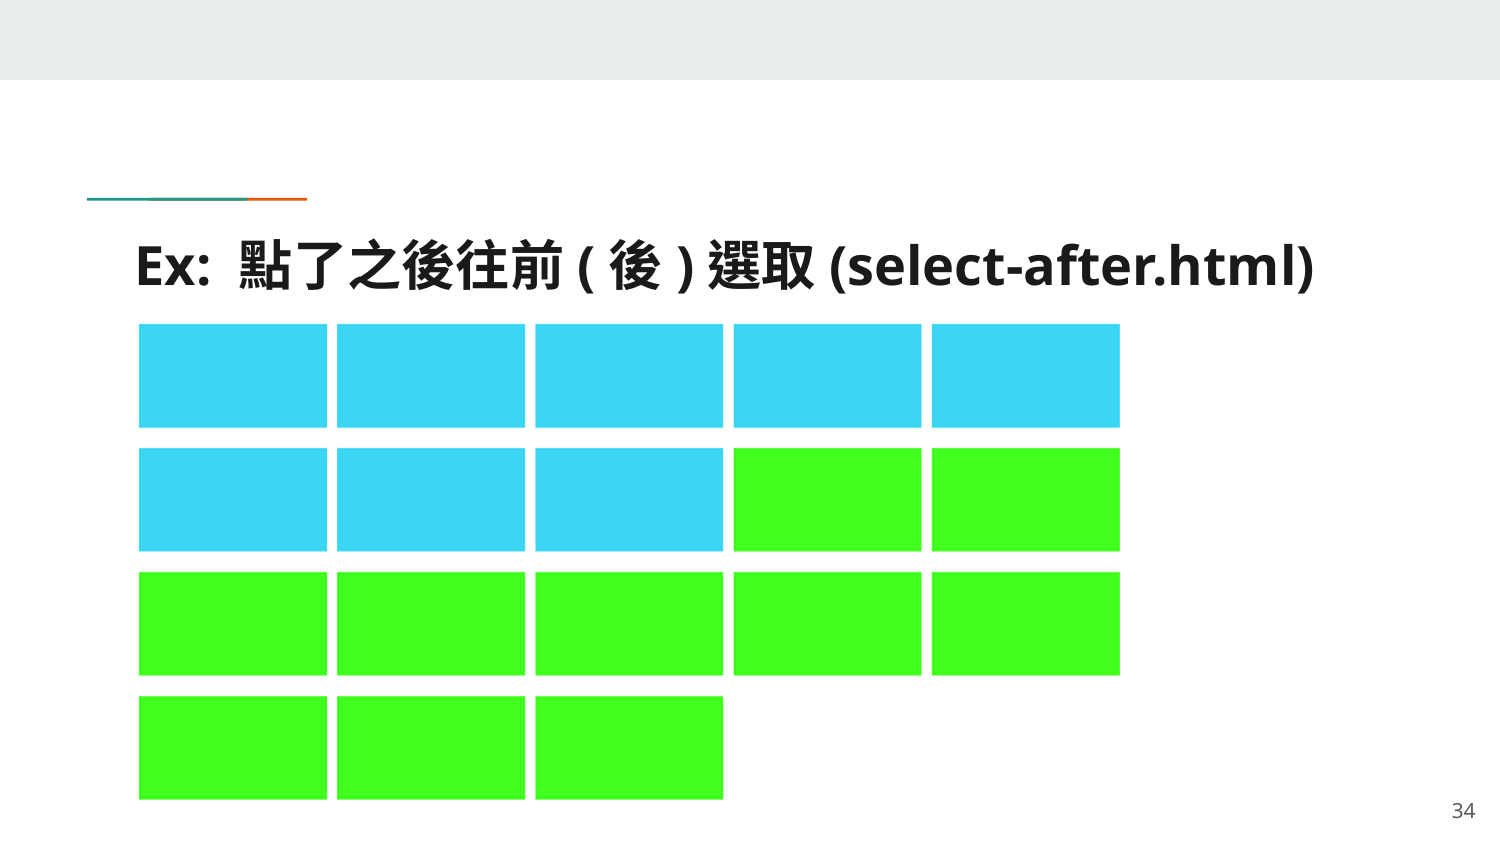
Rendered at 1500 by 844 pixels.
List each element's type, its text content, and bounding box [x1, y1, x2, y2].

title Ex: 點了之後往前(後)選取(select-after.html) [119, 216, 1381, 305]
picture [128, 316, 1129, 807]
slide_number ‹#› [1400, 779, 1491, 844]
